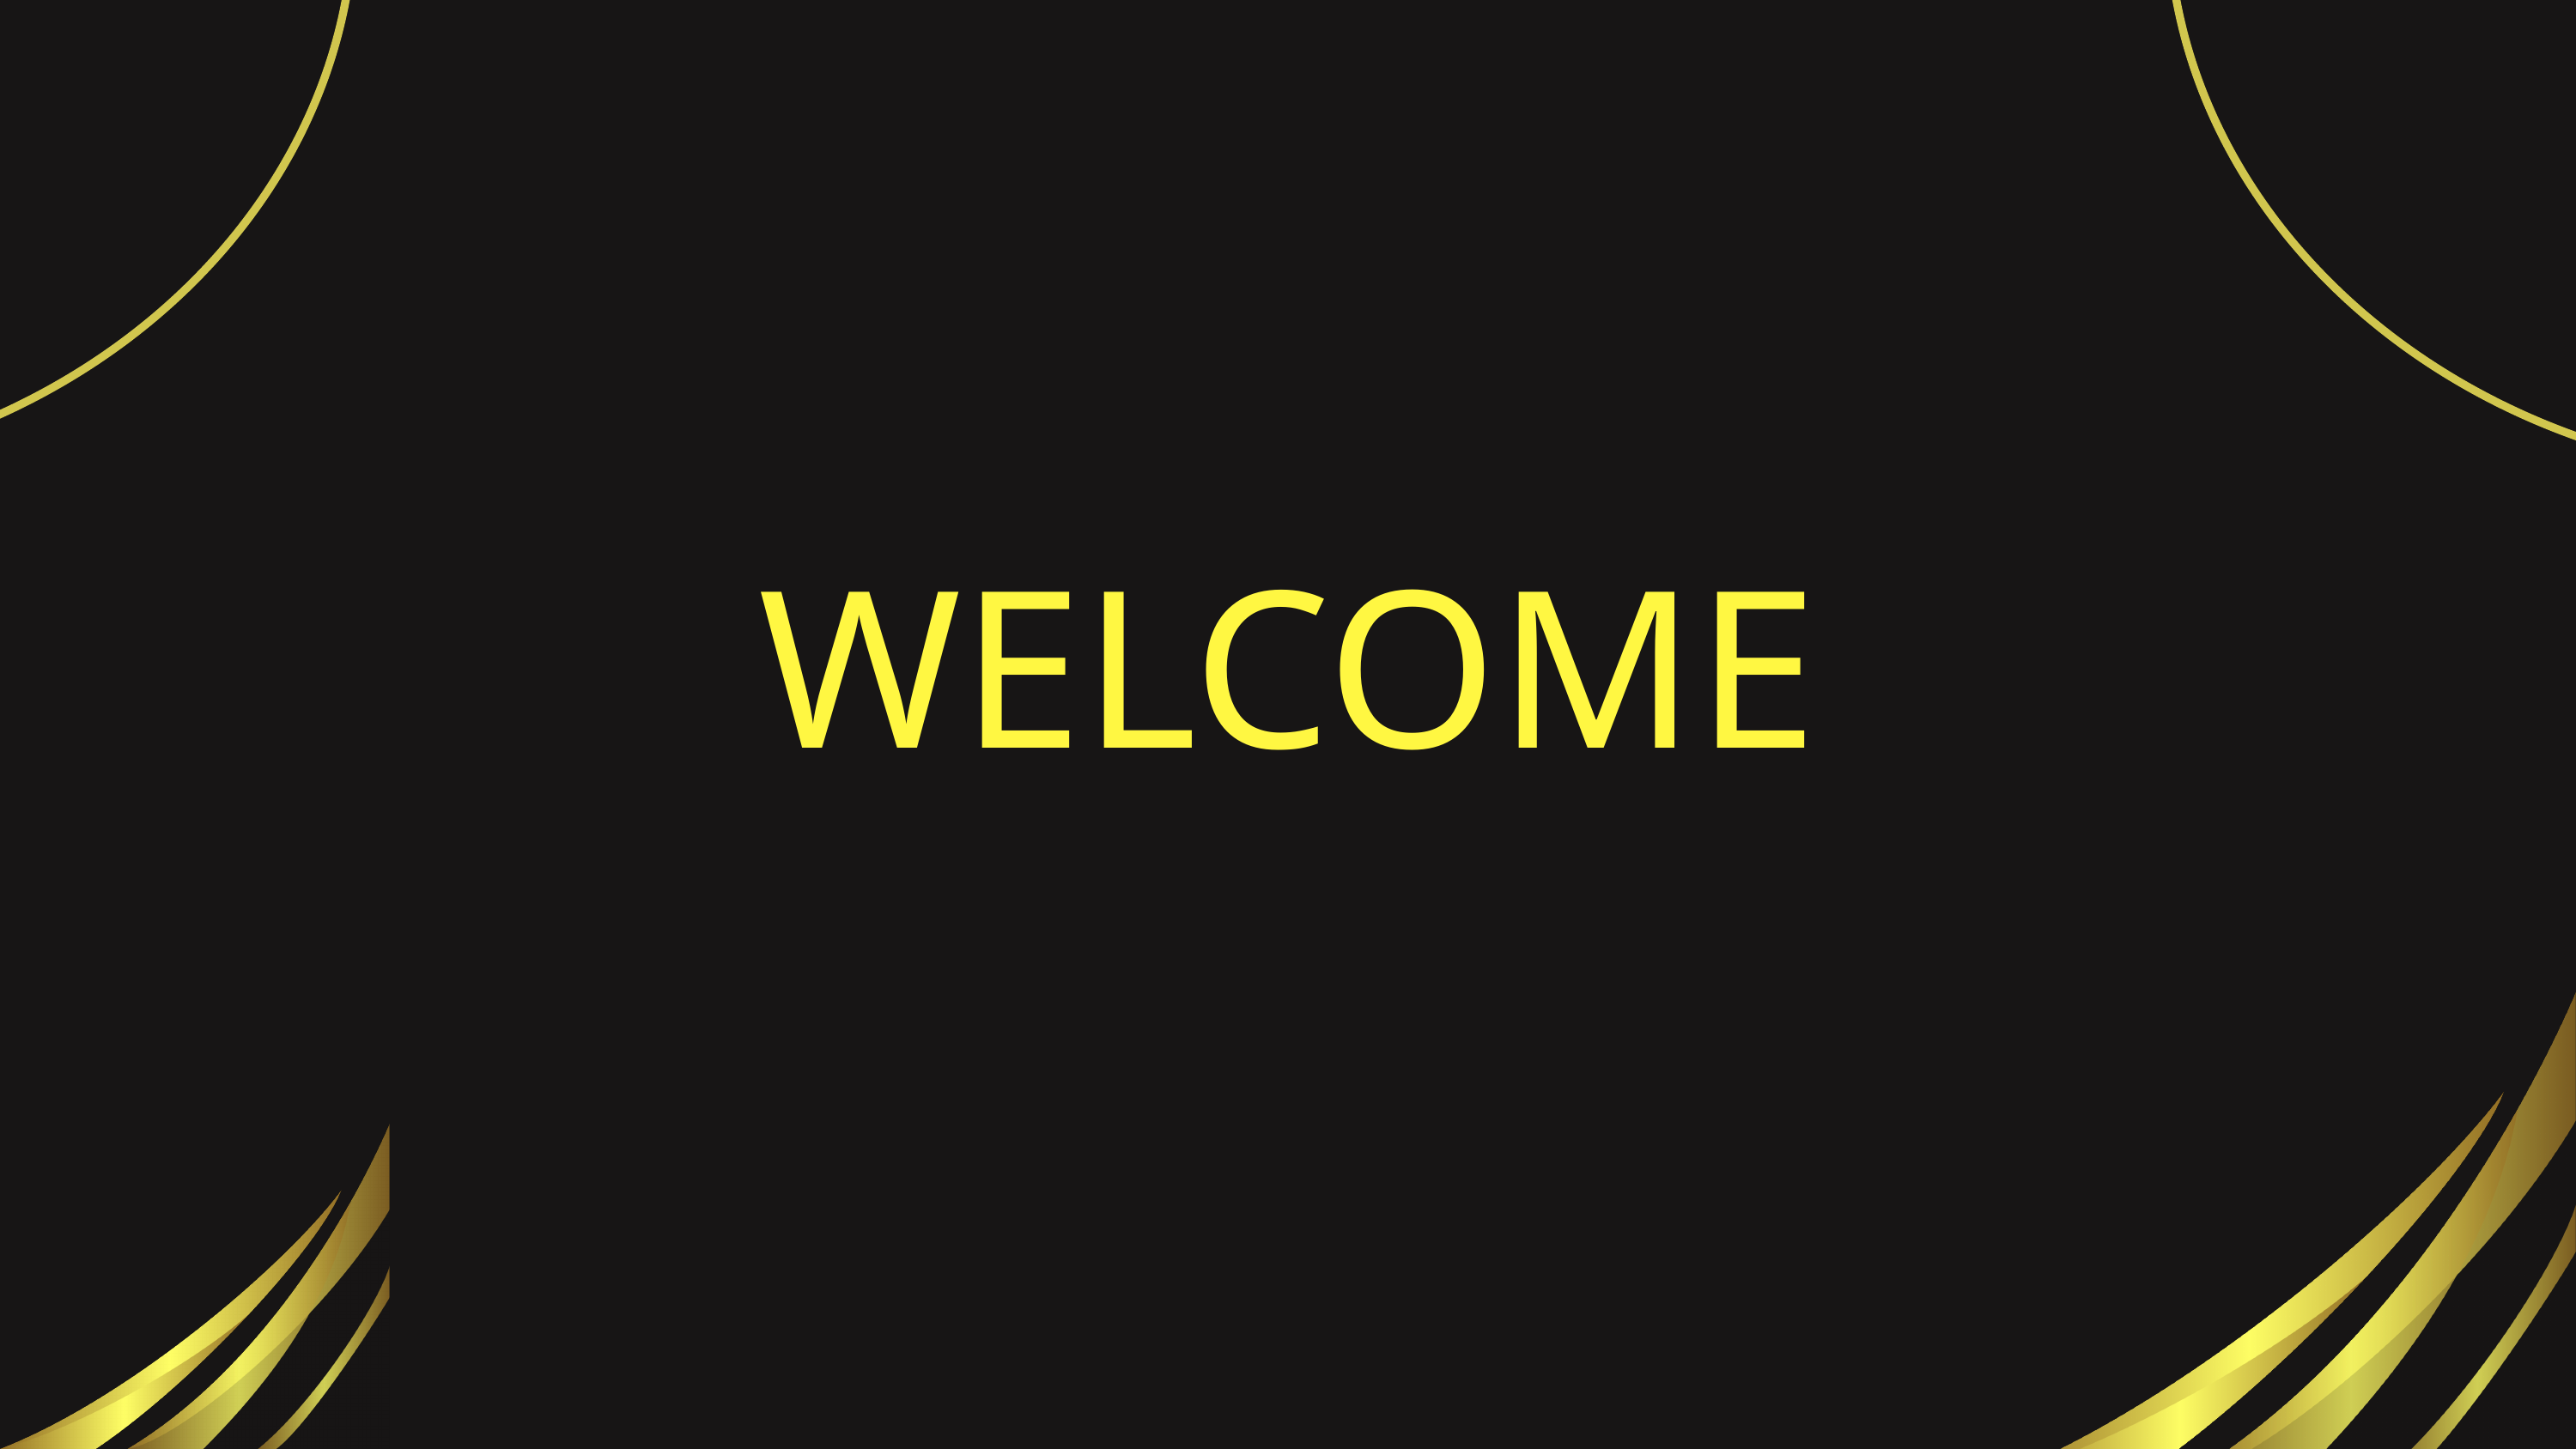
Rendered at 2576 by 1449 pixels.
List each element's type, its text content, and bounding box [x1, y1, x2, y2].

text_box WELCOME [668, 485, 1907, 791]
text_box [2167, 0, 2576, 480]
text_box [1994, 991, 2576, 1449]
text_box [0, 1123, 390, 1449]
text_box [0, 0, 355, 480]
